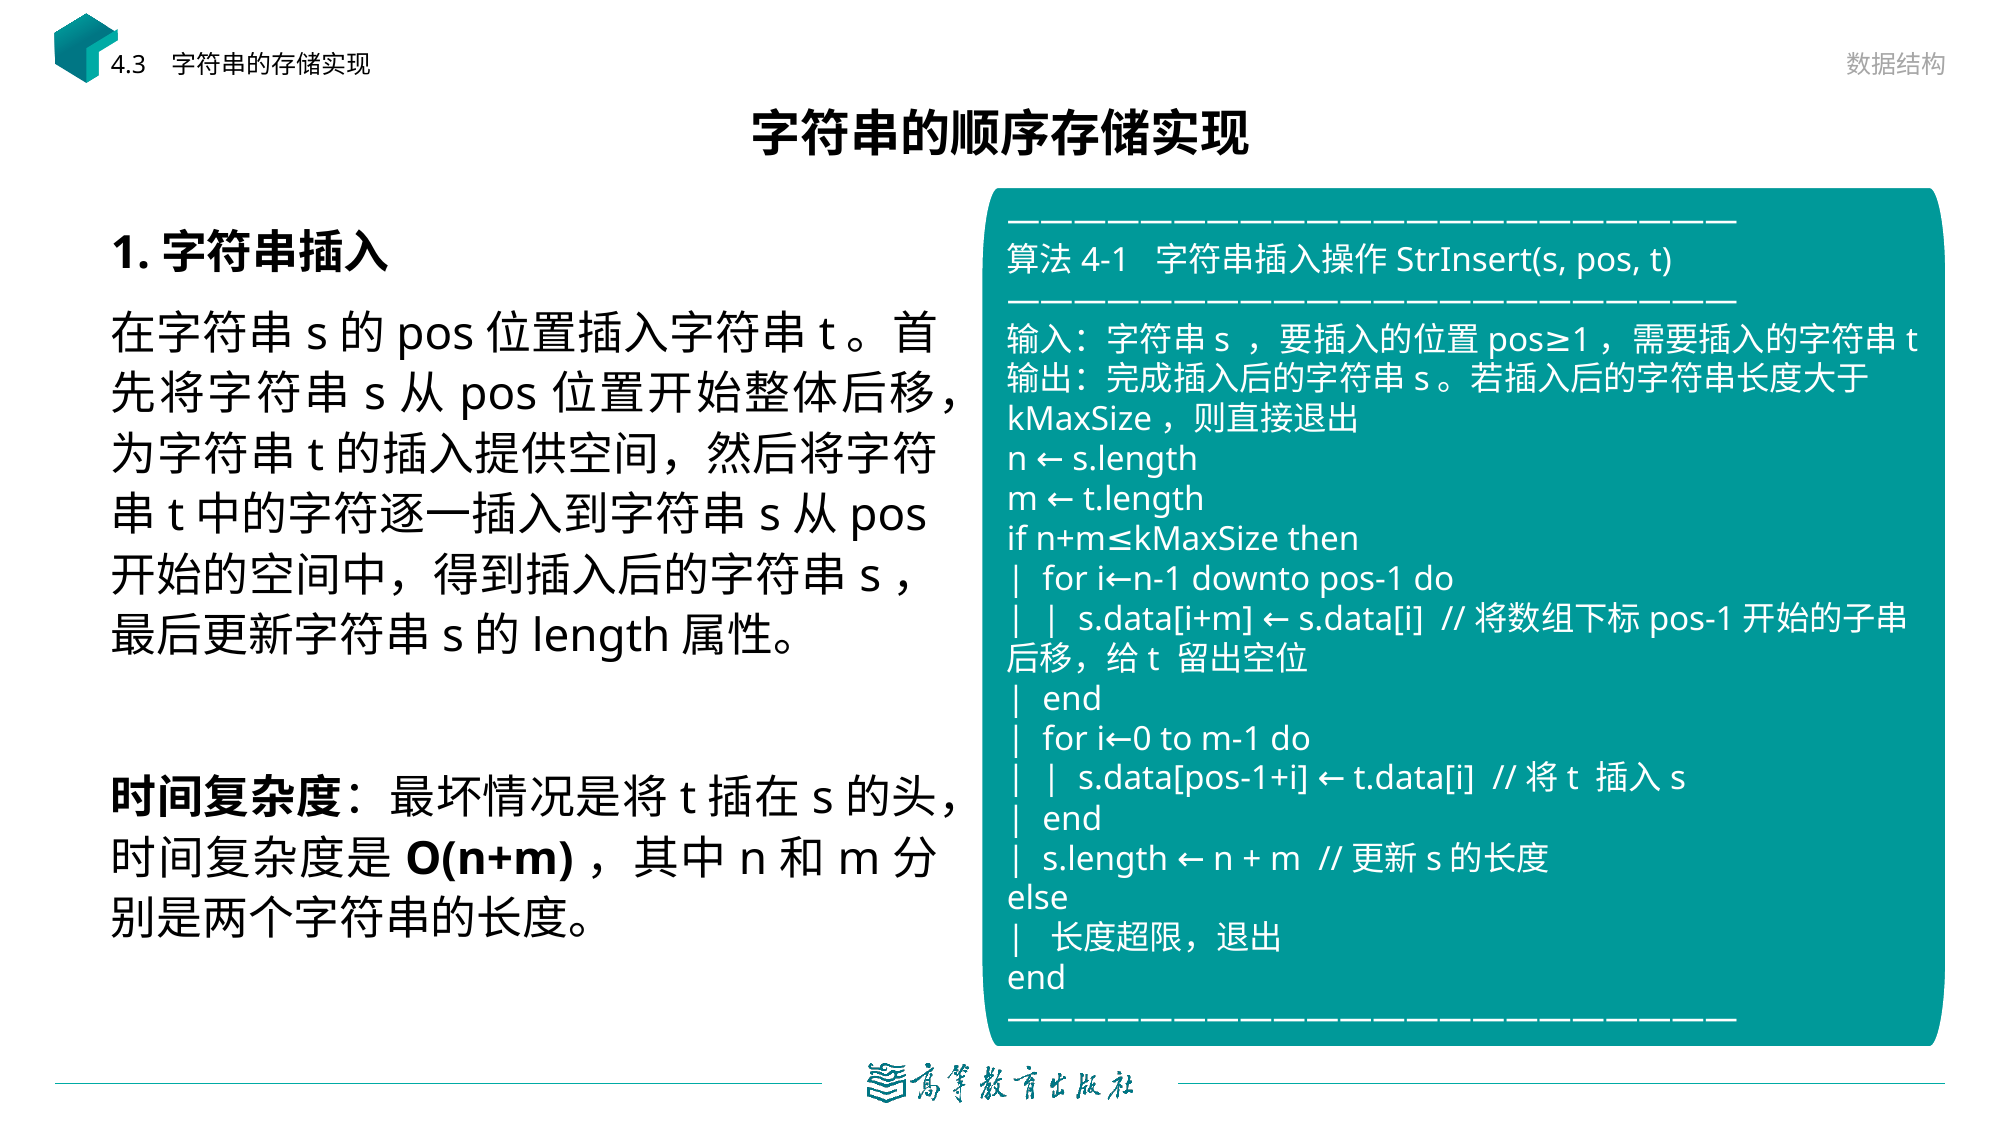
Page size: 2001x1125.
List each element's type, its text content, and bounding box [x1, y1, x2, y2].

list 数据结构 [1115, 32, 1962, 86]
text_box —————————————————————— 算法4-1 字符串插入操作StrInsert(s, pos, t) —————————————————————— 输入：字符串s ，要插入的位置pos≥1，需要插入的字符串t 输出：完成插入后的字符串s。若插入后的字符串长度大于kMaxSize，则直接退出 n ← s.length m ← t.length if n+m≤kMaxSize then | for i←n-1 downto pos-1 do | | s.data[i+m] ← s.data[i] //将数组下标pos-1开始的子串后移，给t 留出空位 | end | for i←0 to m-1 do | | s.data[pos-1+i] ← t.data[i] //将t 插入s | end | s.length ← n + m //更新s的长度 else | 长度超限，退出 end —————————————————————— [980, 185, 1948, 1049]
list 1.字符串插入 在字符串s的pos位置插入字符串t。首先将字符串s从pos位置开始整体后移，为字符串t的插入提供空间，然后将字符串t中的字符逐一插入到字符串s从pos开始的空间中，得到插入后的字符串s，最后更新字符串s的length属性。 时间复杂度：最坏情况是将t插在s的头，时间复杂度是O(n+m)，其中n和m分别是两个字符串的长度。 [95, 209, 954, 591]
picture [867, 1063, 1133, 1103]
title 字符串的顺序存储实现 [137, 92, 1863, 178]
subtitle 4.3 字符串的存储实现 [95, 44, 894, 99]
text_box [95, 591, 954, 1042]
